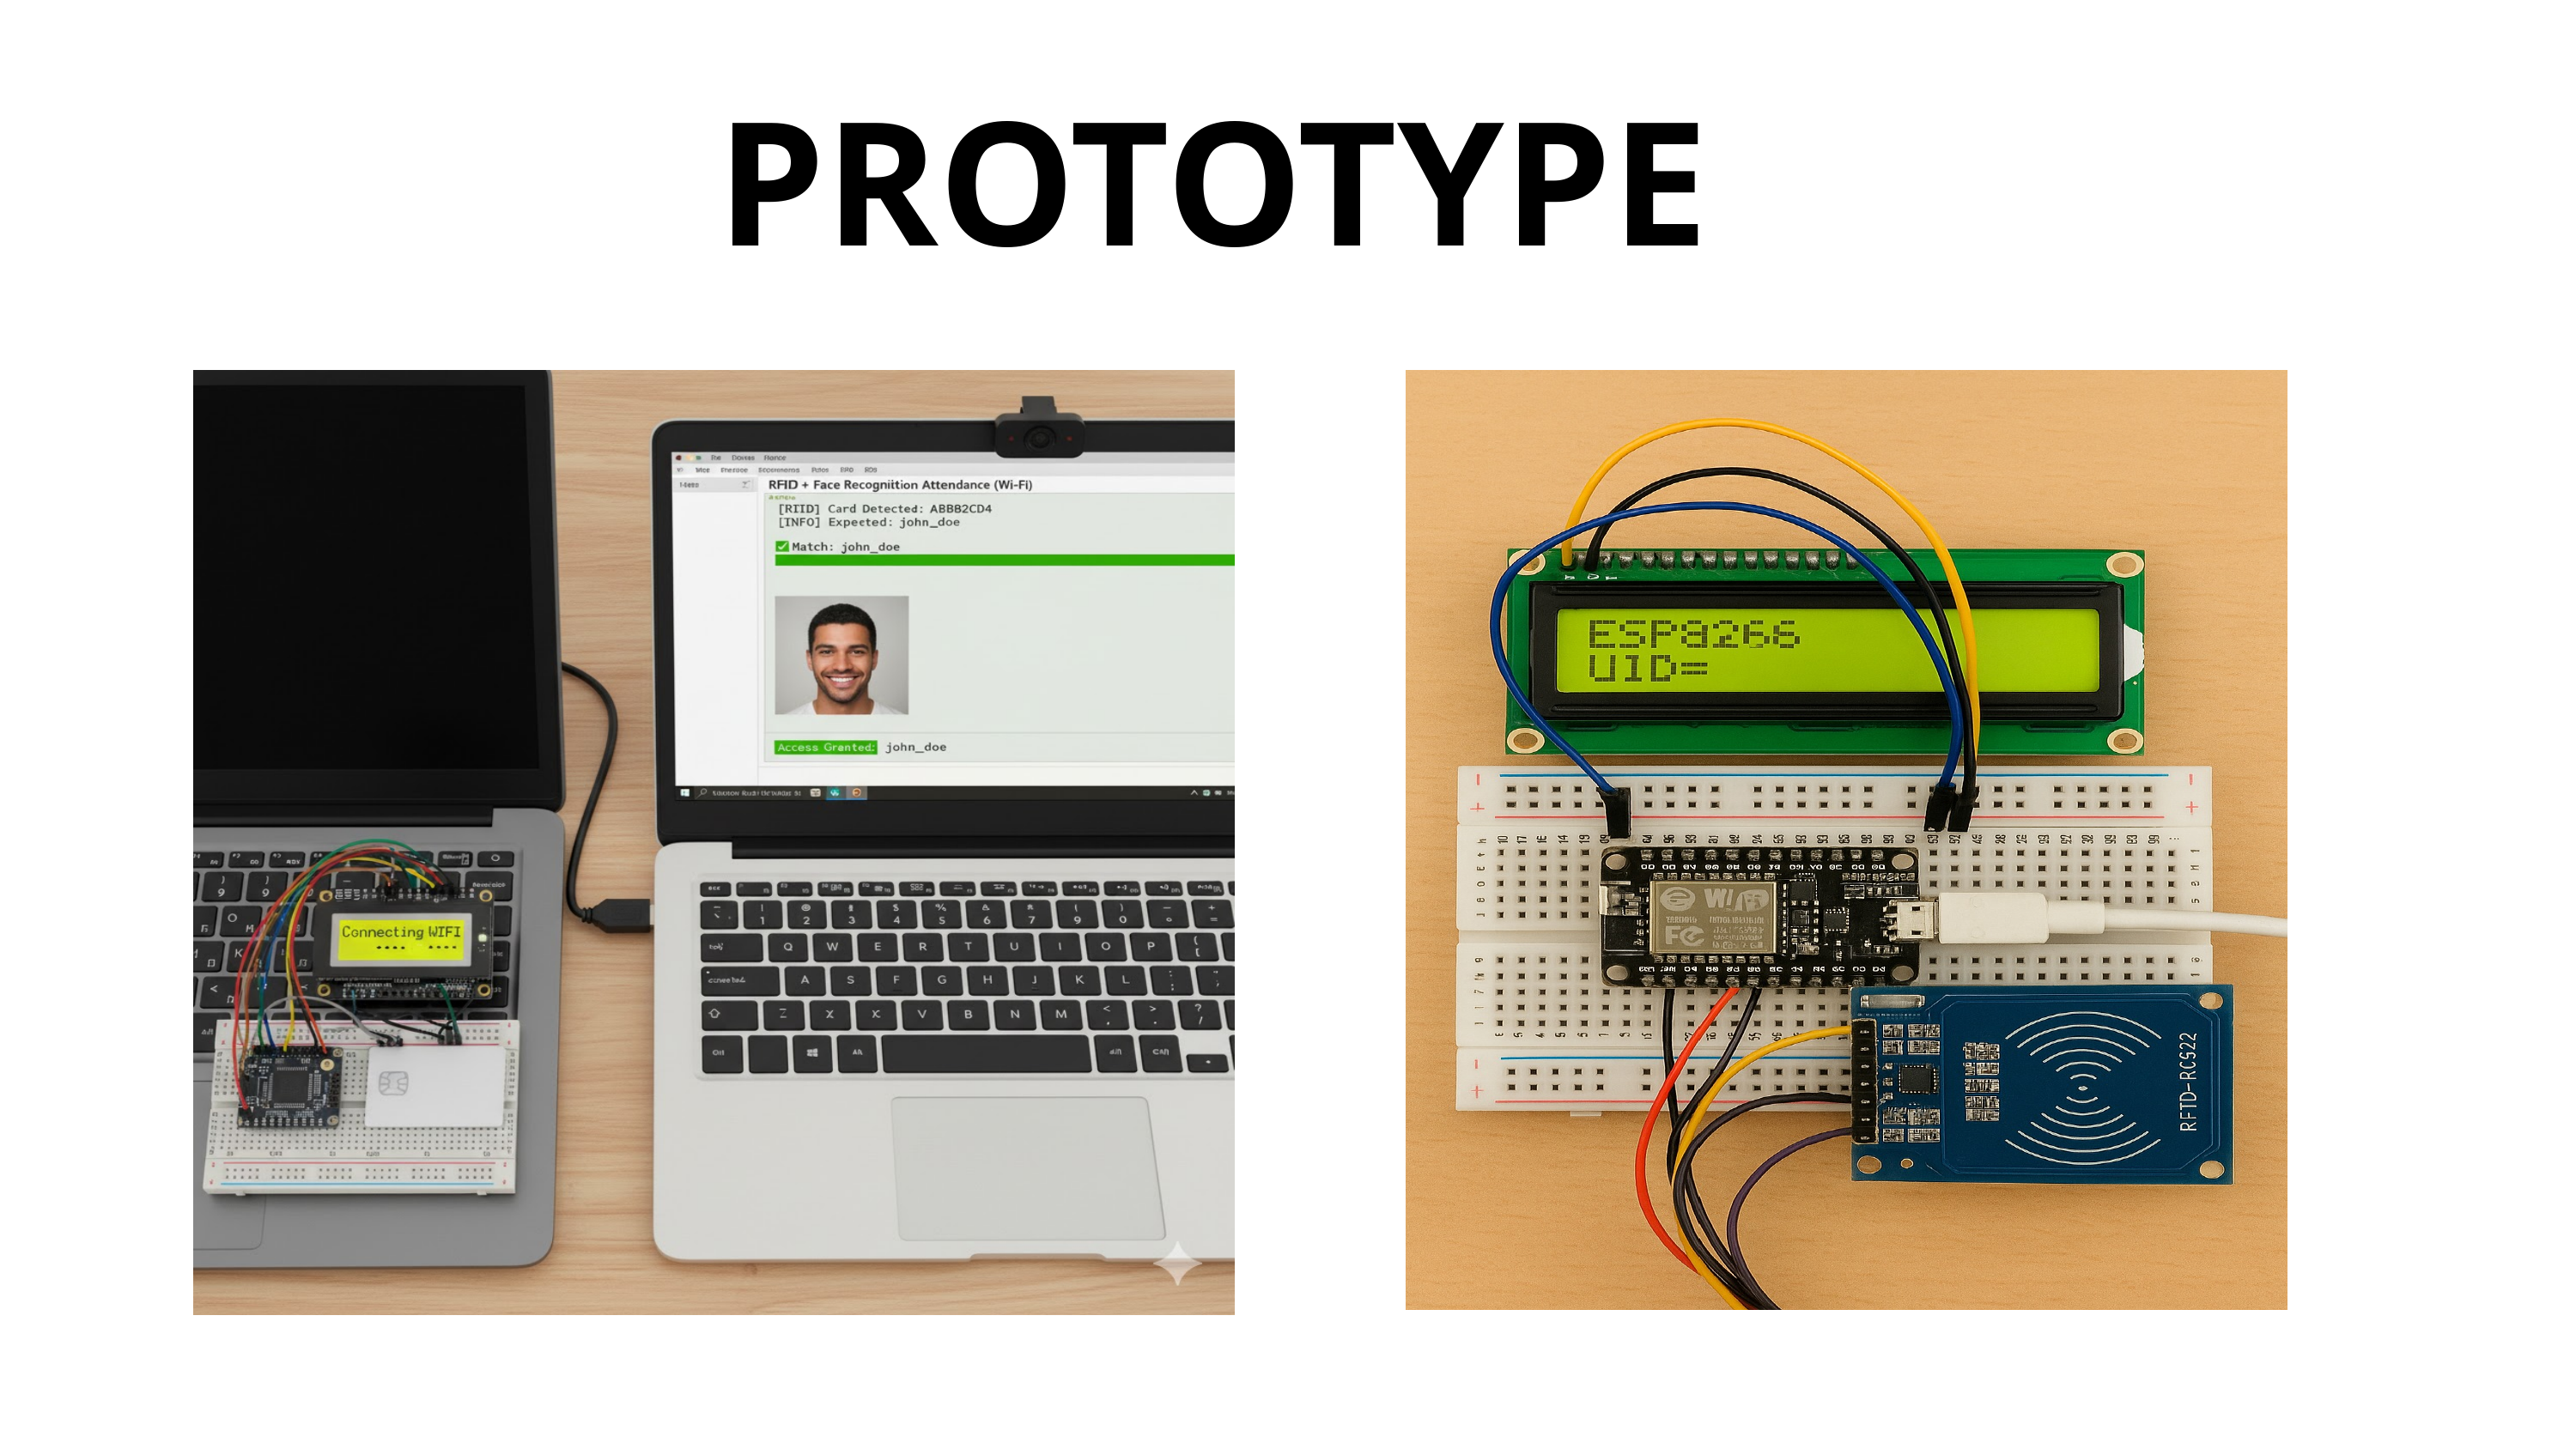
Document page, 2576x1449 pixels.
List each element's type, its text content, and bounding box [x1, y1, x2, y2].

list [192, 370, 1235, 1315]
title PROTOTYPE [64, 39, 2361, 317]
picture [1406, 369, 2288, 1311]
